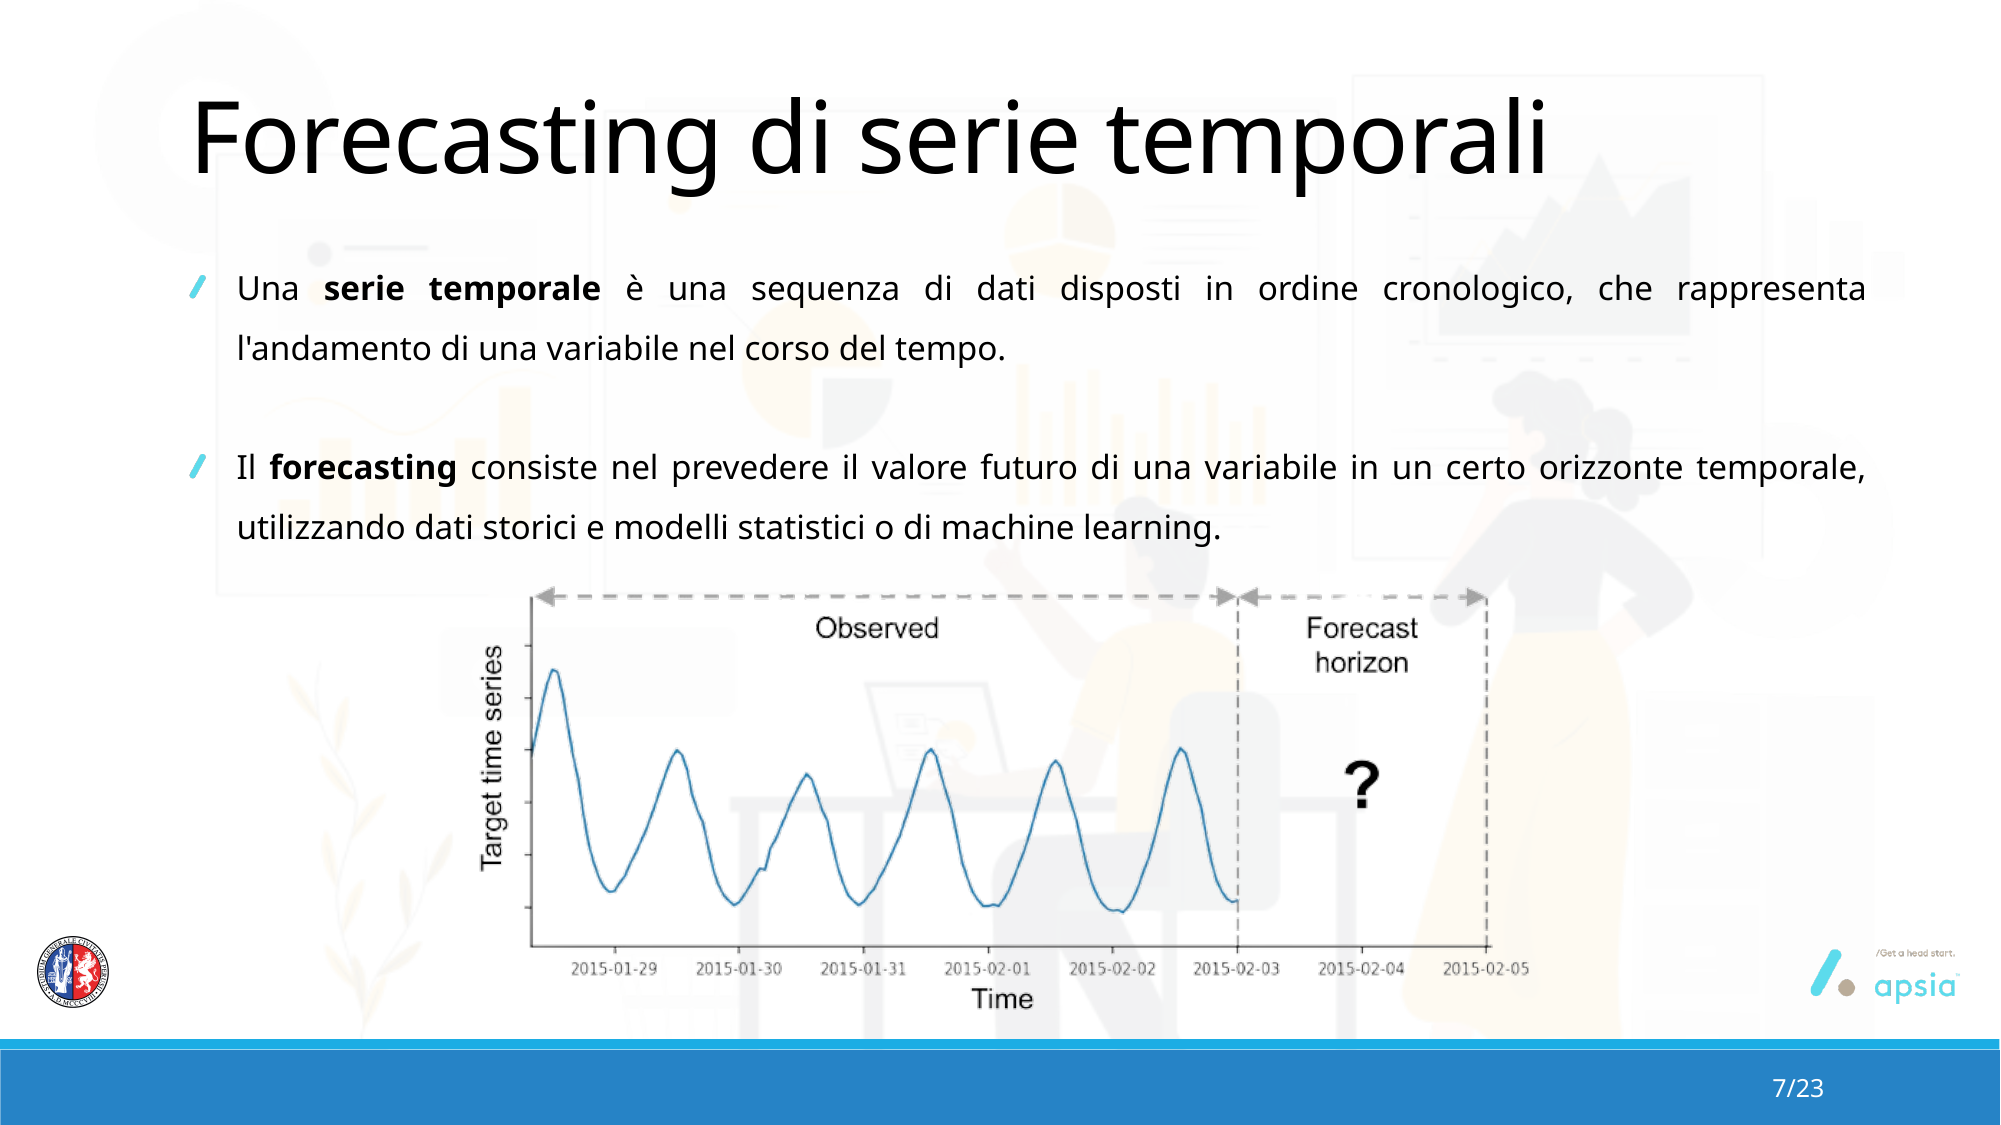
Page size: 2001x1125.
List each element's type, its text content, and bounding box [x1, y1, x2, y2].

picture [189, 275, 208, 299]
text_box Forecasting di serie temporali [174, 84, 1825, 239]
picture [189, 454, 208, 479]
picture [463, 561, 1596, 1021]
text_box Una serie temporale è una sequenza di dati disposti in ordine cronologico, che rappresenta l'andamento di una variabile nel corso del tempo. Il forecasting consiste nel prevedere il valore futuro di una variabile in un certo orizzonte temporale, utilizzando dati storici e modelli statistici o di machine learning. [174, 239, 1884, 607]
picture [1807, 947, 1964, 1008]
slide_number 7/23 [1624, 1059, 1840, 1120]
picture [36, 935, 109, 1008]
